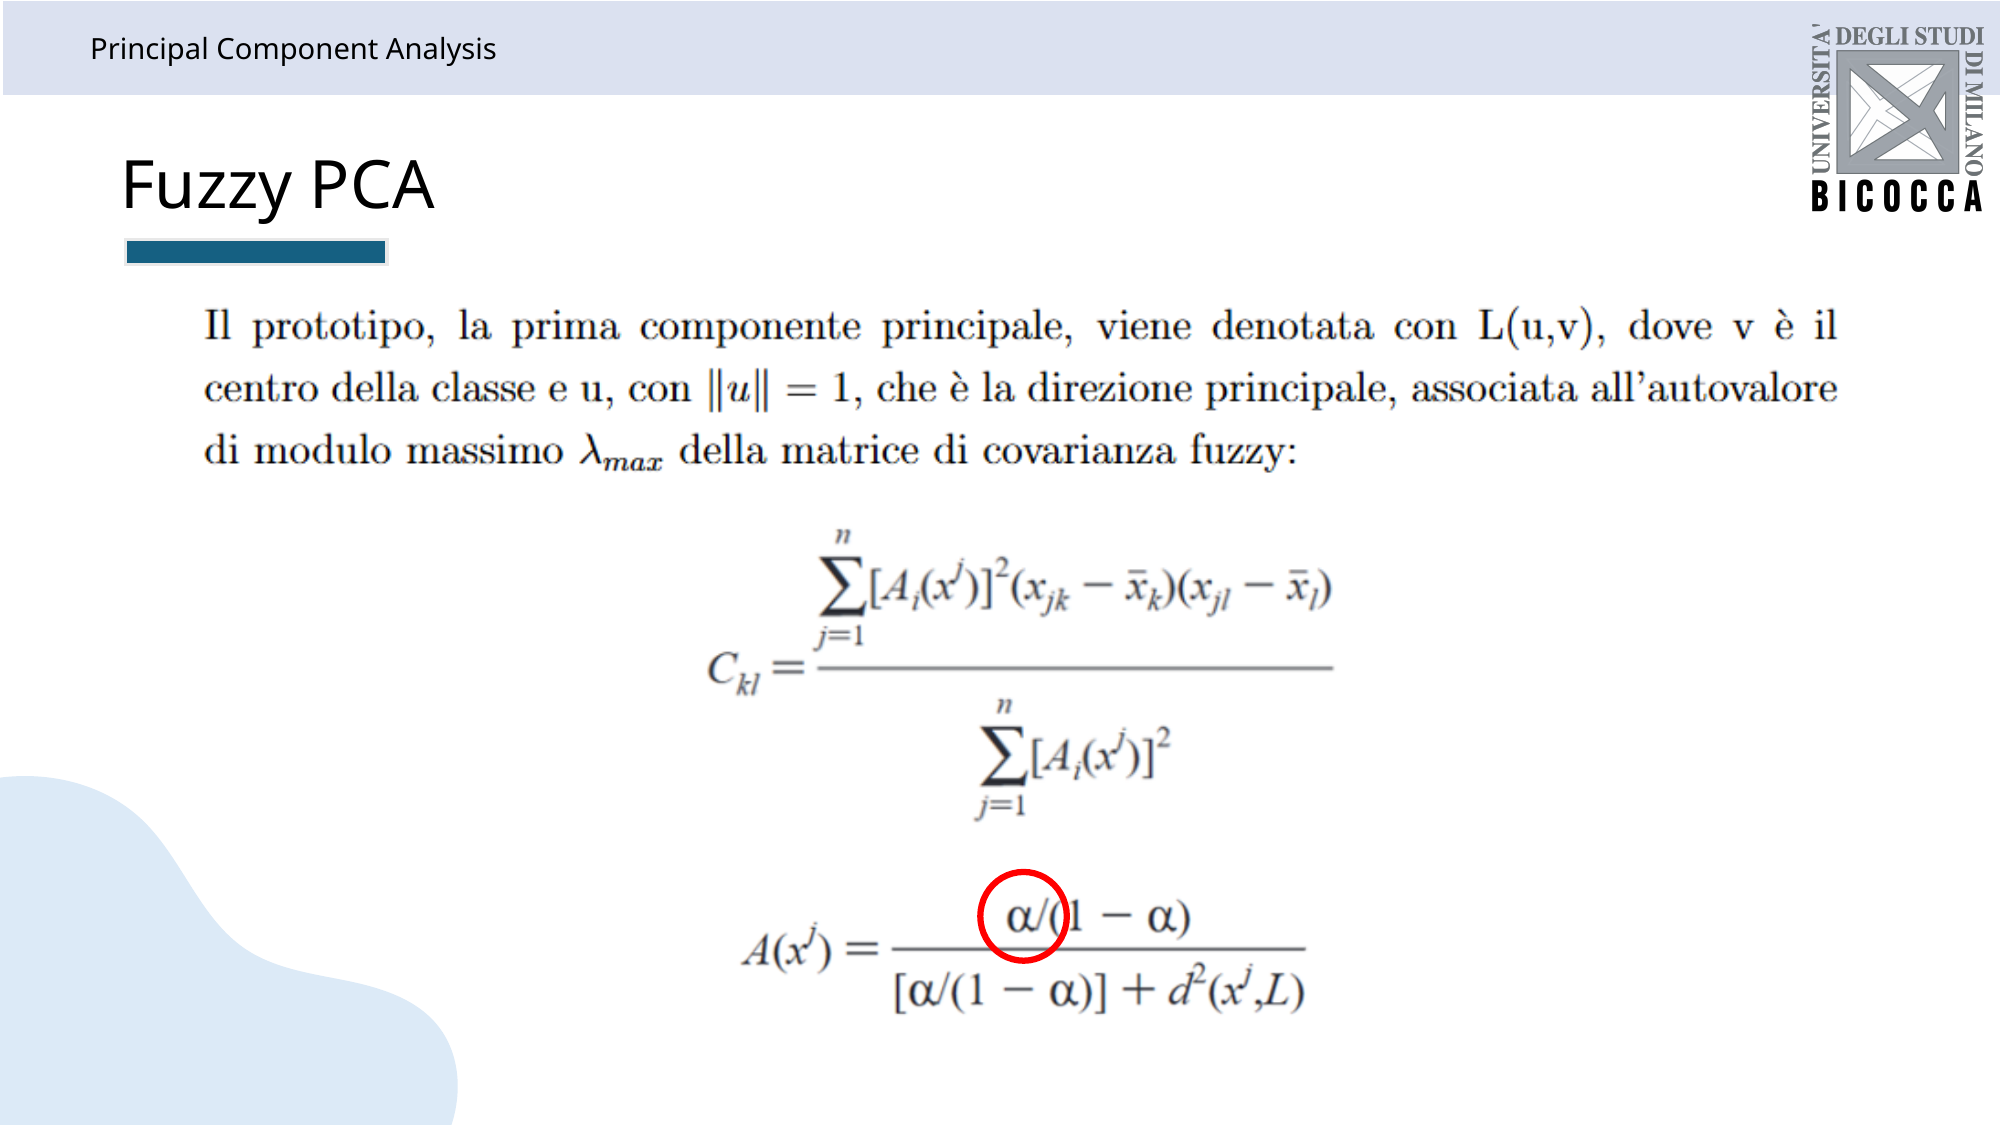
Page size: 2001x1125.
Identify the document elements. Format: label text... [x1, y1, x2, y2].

text_box Fuzzy PCA [105, 126, 463, 248]
picture [199, 289, 1862, 826]
text_box [0, 776, 458, 1125]
text_box Principal Component Analysis [0, 0, 2000, 98]
text_box [998, 870, 1049, 878]
text_box [124, 248, 389, 266]
picture [1795, 15, 2000, 222]
picture [727, 878, 1333, 1033]
